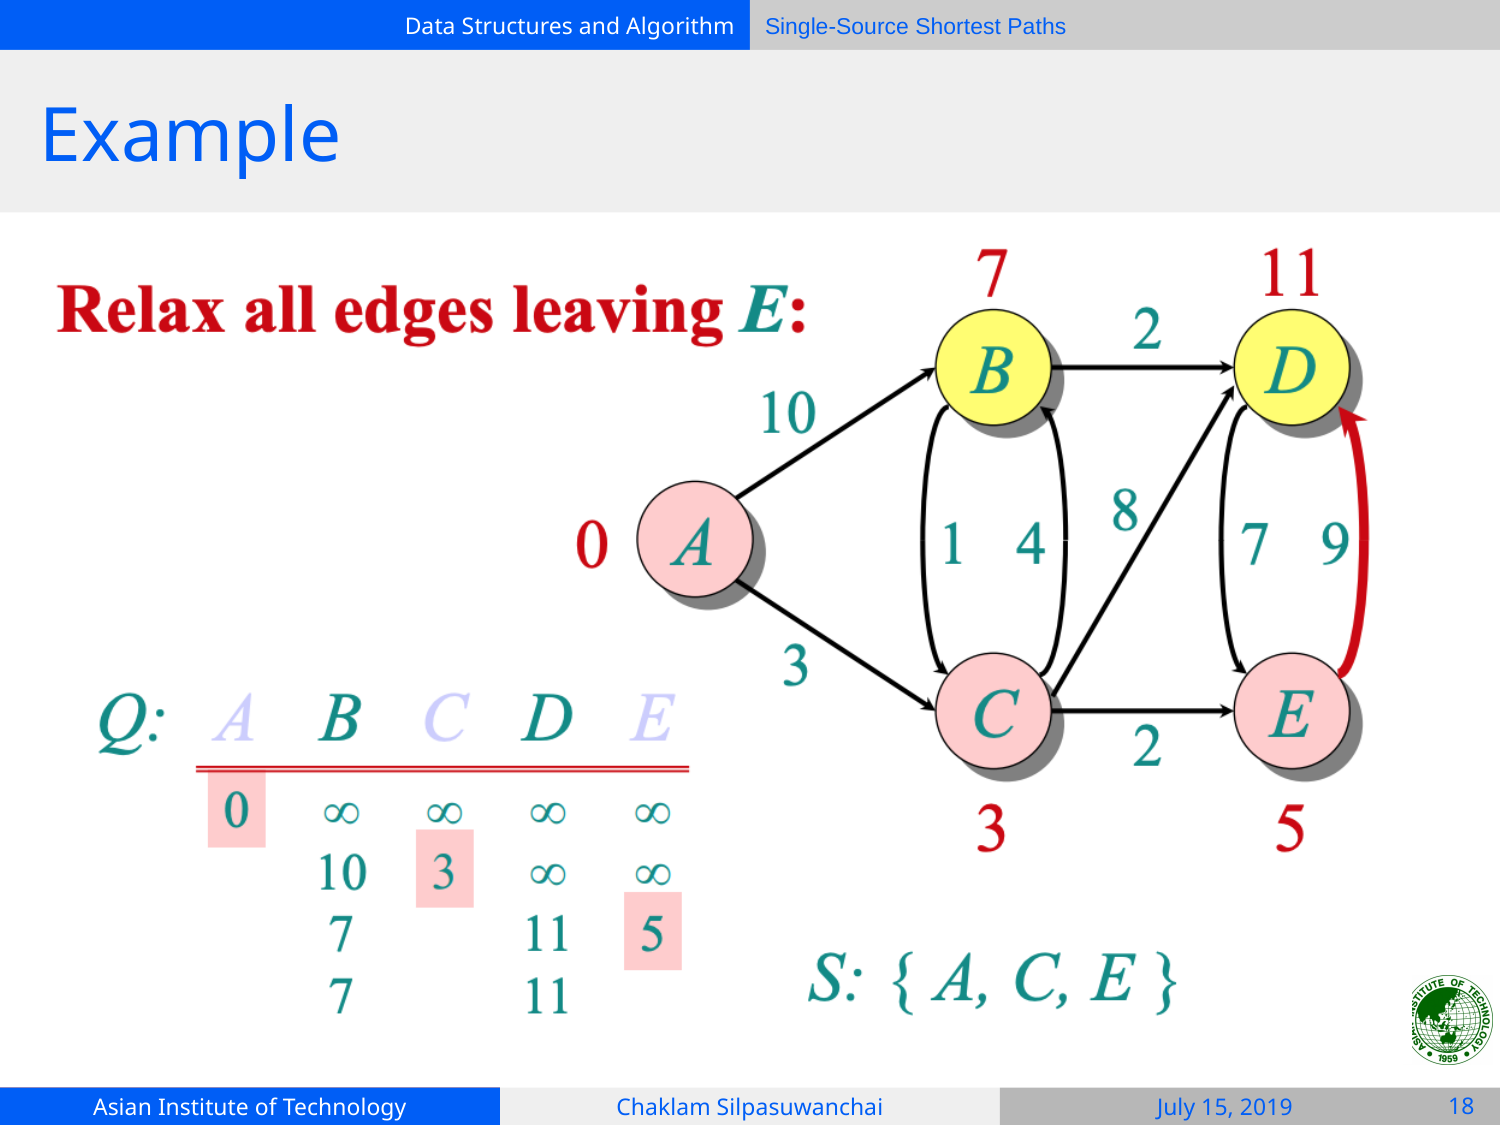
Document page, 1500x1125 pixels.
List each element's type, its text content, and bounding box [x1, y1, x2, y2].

slide_number ‹#› [1422, 1088, 1500, 1125]
title Example [24, 50, 1475, 213]
picture [24, 237, 1493, 1065]
